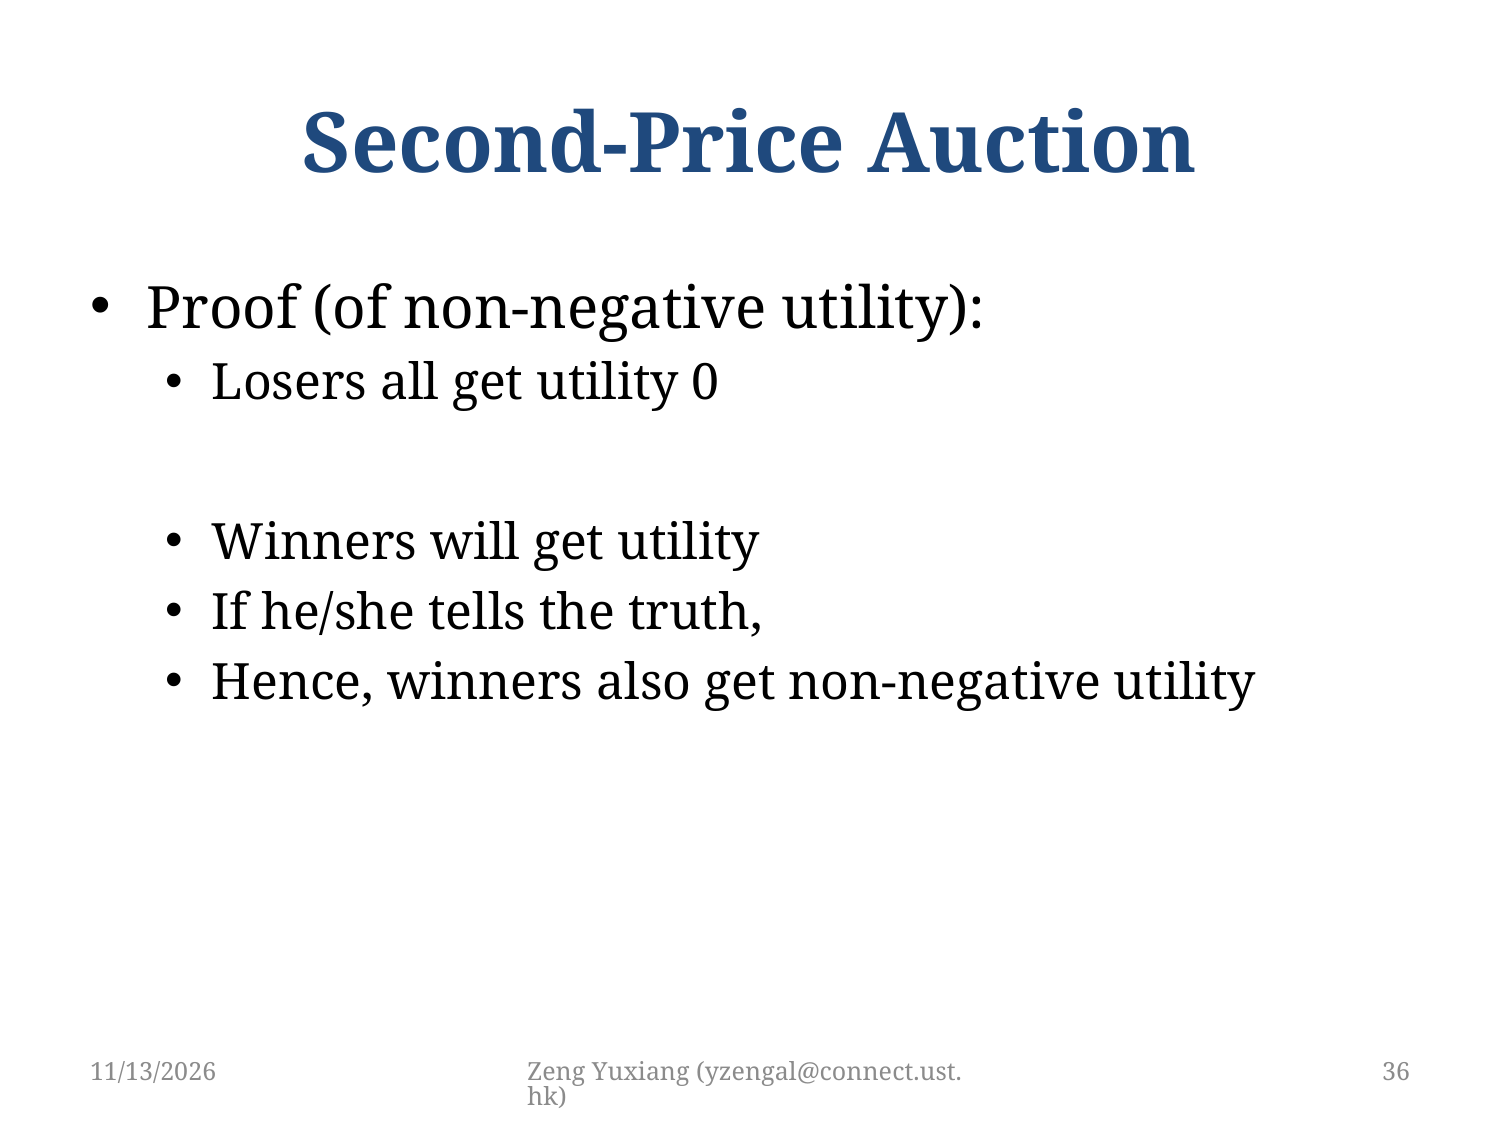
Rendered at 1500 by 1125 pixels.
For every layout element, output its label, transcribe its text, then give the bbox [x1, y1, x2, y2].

title Second-Price Auction [75, 45, 1425, 233]
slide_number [75, 1042, 425, 1103]
slide_number 36 [1074, 1042, 1425, 1103]
footer Zeng Yuxiang (yzengal@connect.ust.hk) [512, 1042, 988, 1103]
